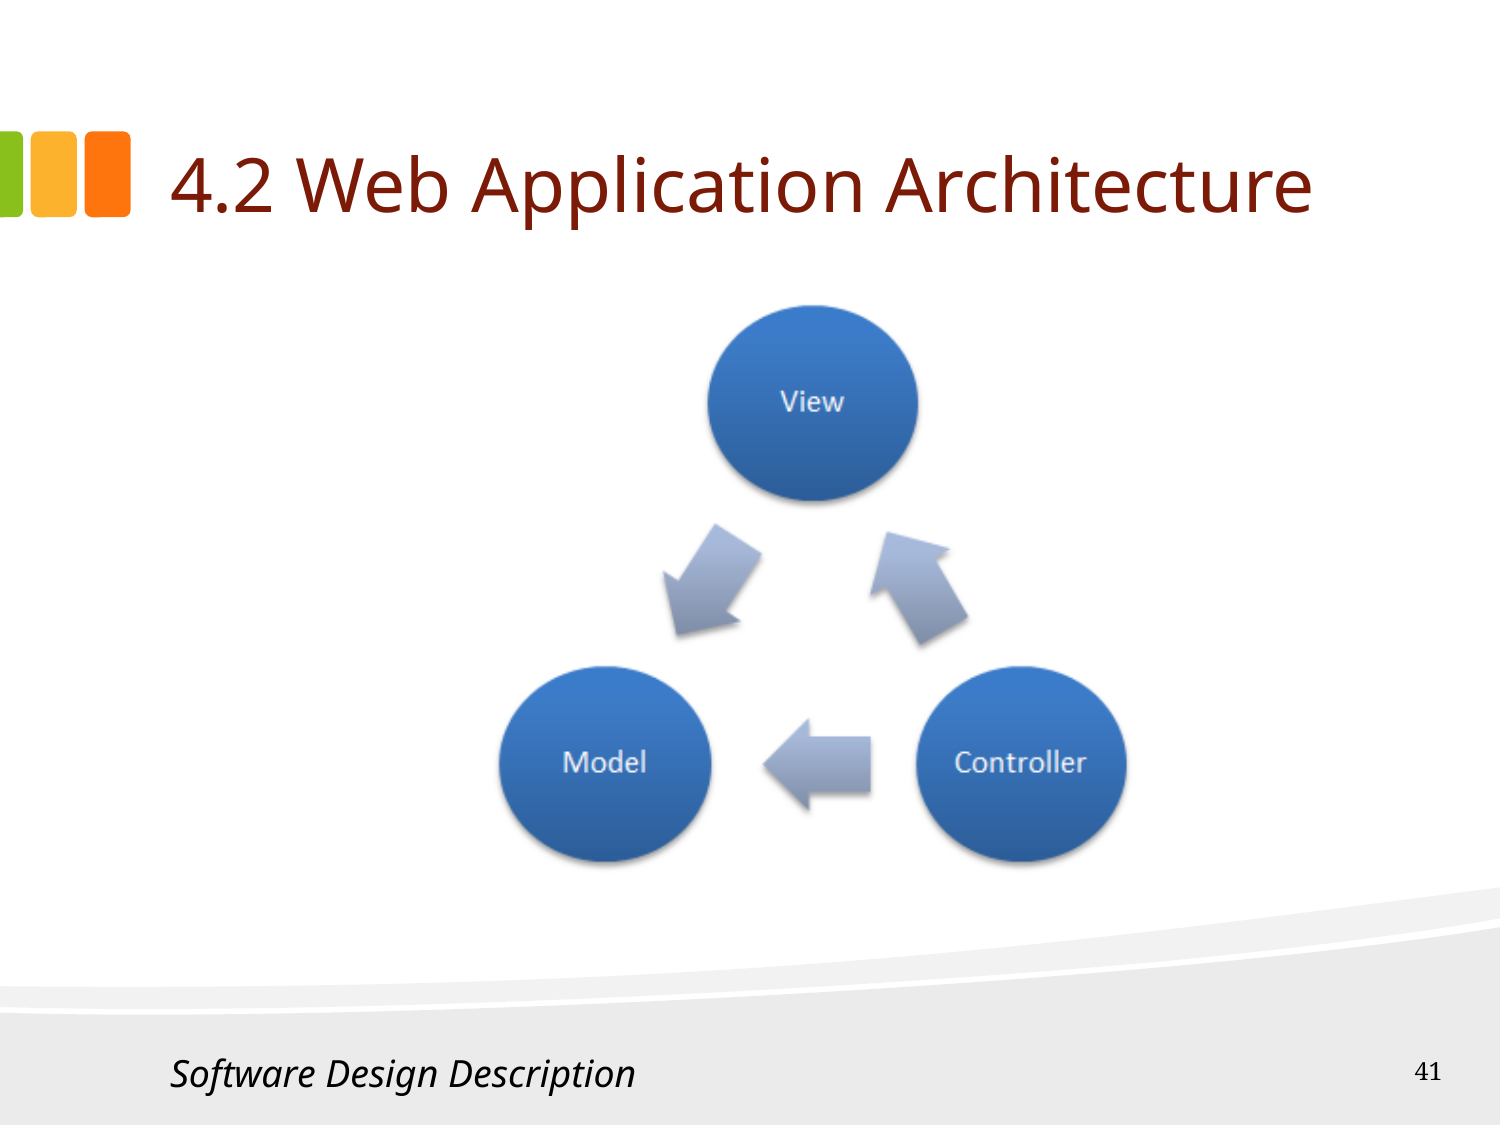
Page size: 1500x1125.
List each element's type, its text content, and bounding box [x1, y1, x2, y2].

title 4.2 Web Application Architecture [150, 24, 1500, 238]
slide_number 41 [1362, 1057, 1463, 1088]
footer Software Design Description [150, 1057, 1313, 1088]
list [287, 262, 1313, 904]
